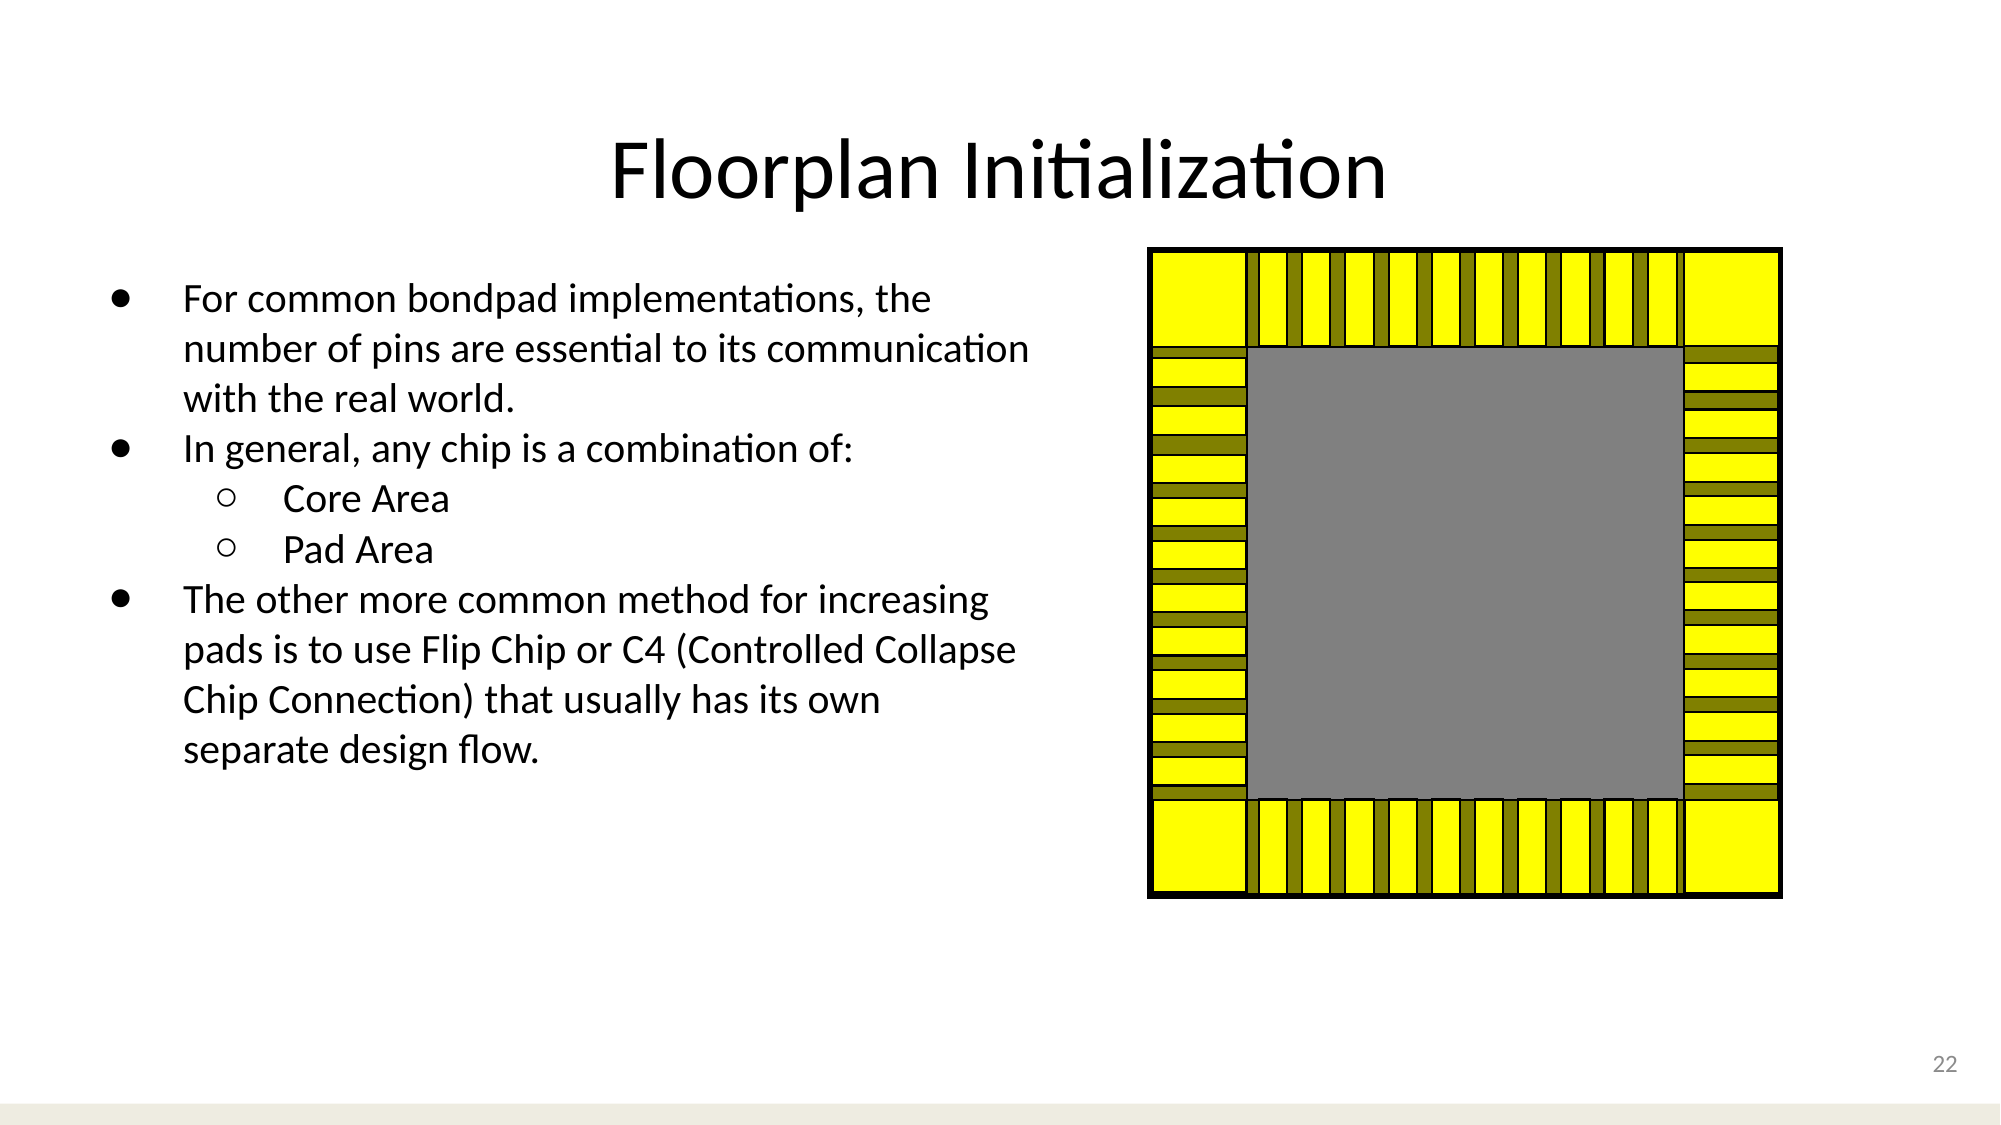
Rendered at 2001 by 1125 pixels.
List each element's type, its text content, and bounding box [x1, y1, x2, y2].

slide_number 22 [1853, 1019, 1974, 1106]
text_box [1149, 249, 1781, 897]
title Floorplan Initialization [68, 97, 1932, 232]
list For common bondpad implementations, the number of pins are essential to its communication with the real world. In general, any chip is a combination of: Core Area Pad Area The other more common method for increasing pads is to use Flip Chip or C4 (Controlled Collapse Chip Connection) that usually has its own separate design flow. [68, 256, 1050, 1000]
